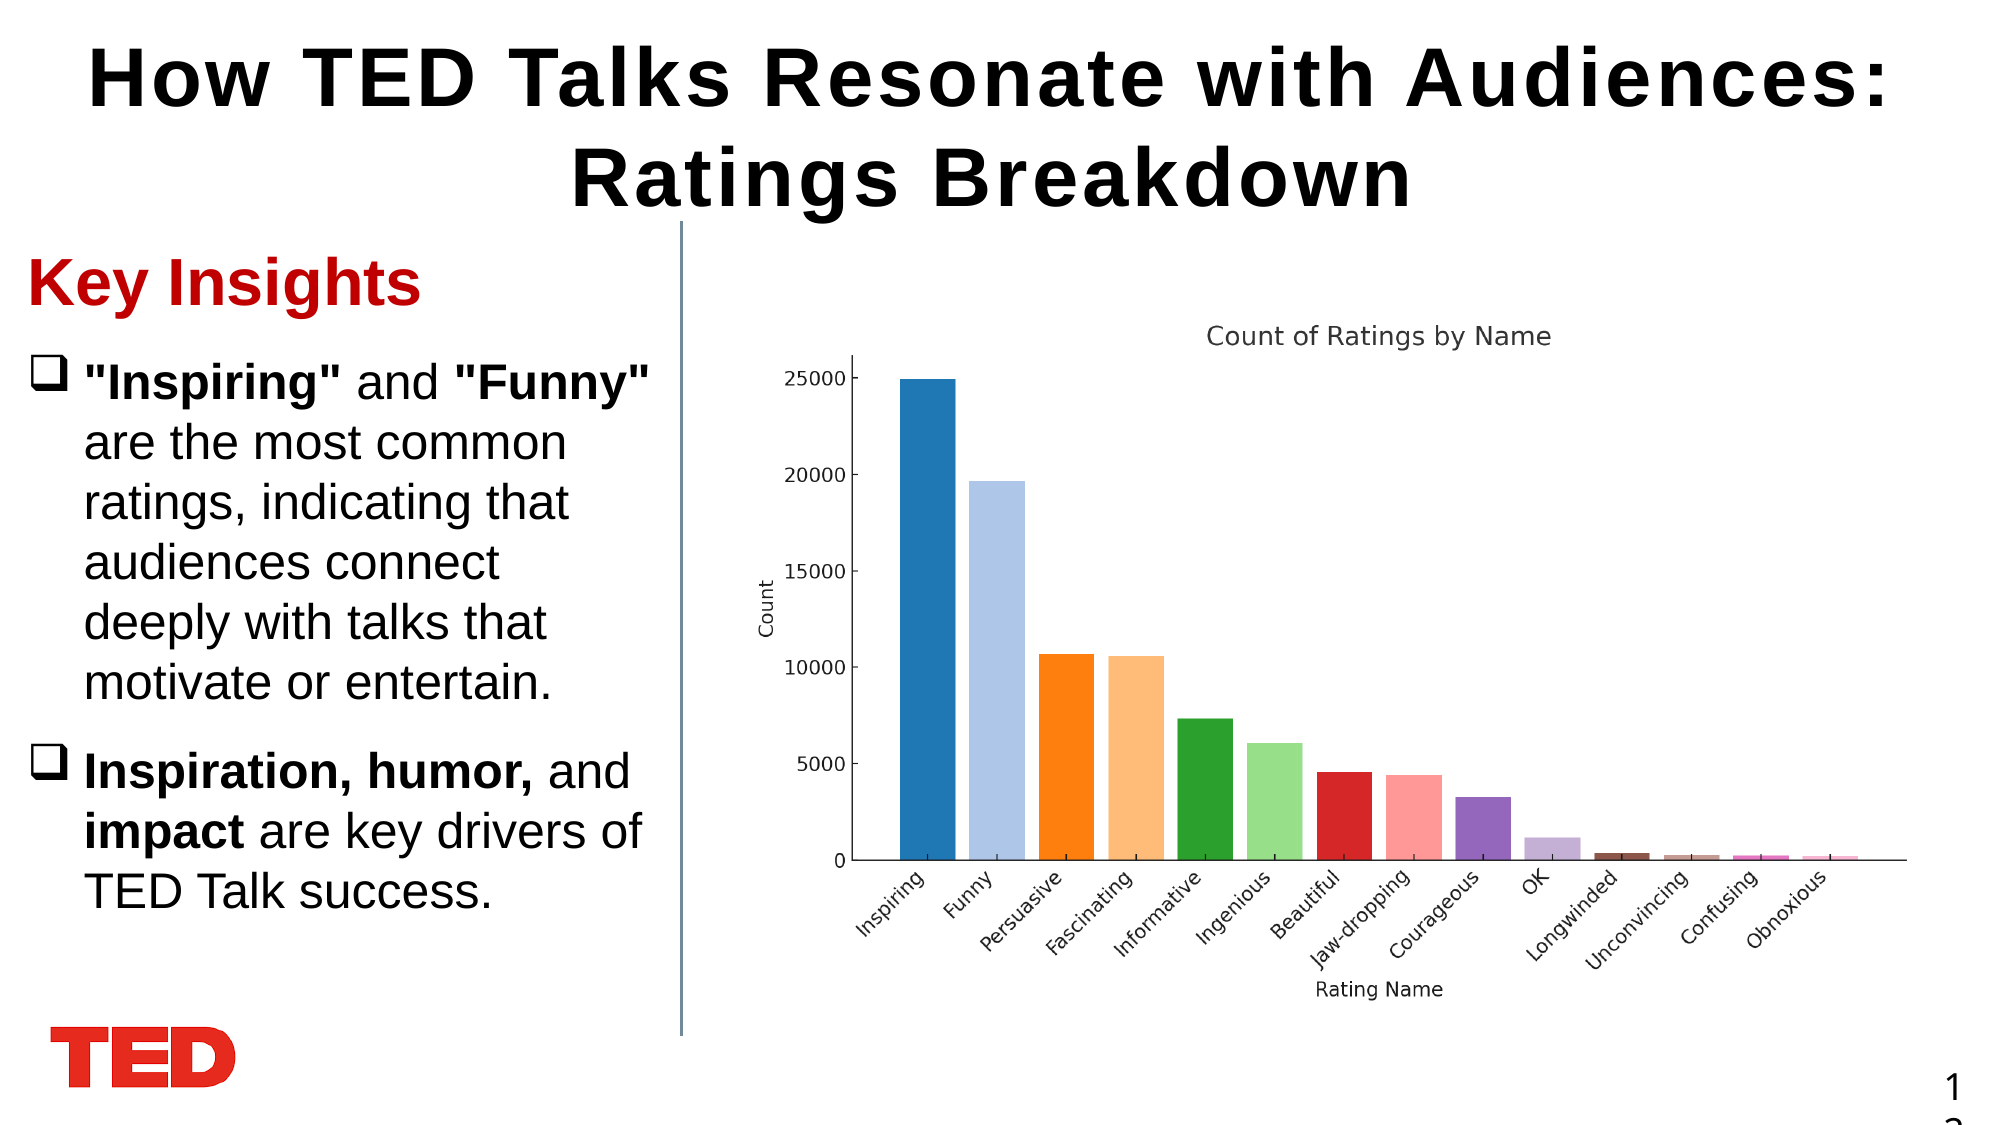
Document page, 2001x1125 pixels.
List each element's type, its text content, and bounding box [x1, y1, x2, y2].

text_box Key Insights fill "Inspiring" and "Funny" are the most common ratings, indicating that audiences connect deeply with talks that motivate or entertain. fill Inspiration, humor, and impact are key drivers of TED Talk success. [12, 231, 675, 1022]
text_box How TED Talks Resonate with Audiences: Ratings Breakdown [69, 23, 1915, 224]
picture [0, 988, 285, 1125]
picture [744, 312, 1918, 1013]
text_box 12 [1928, 1055, 2000, 1125]
